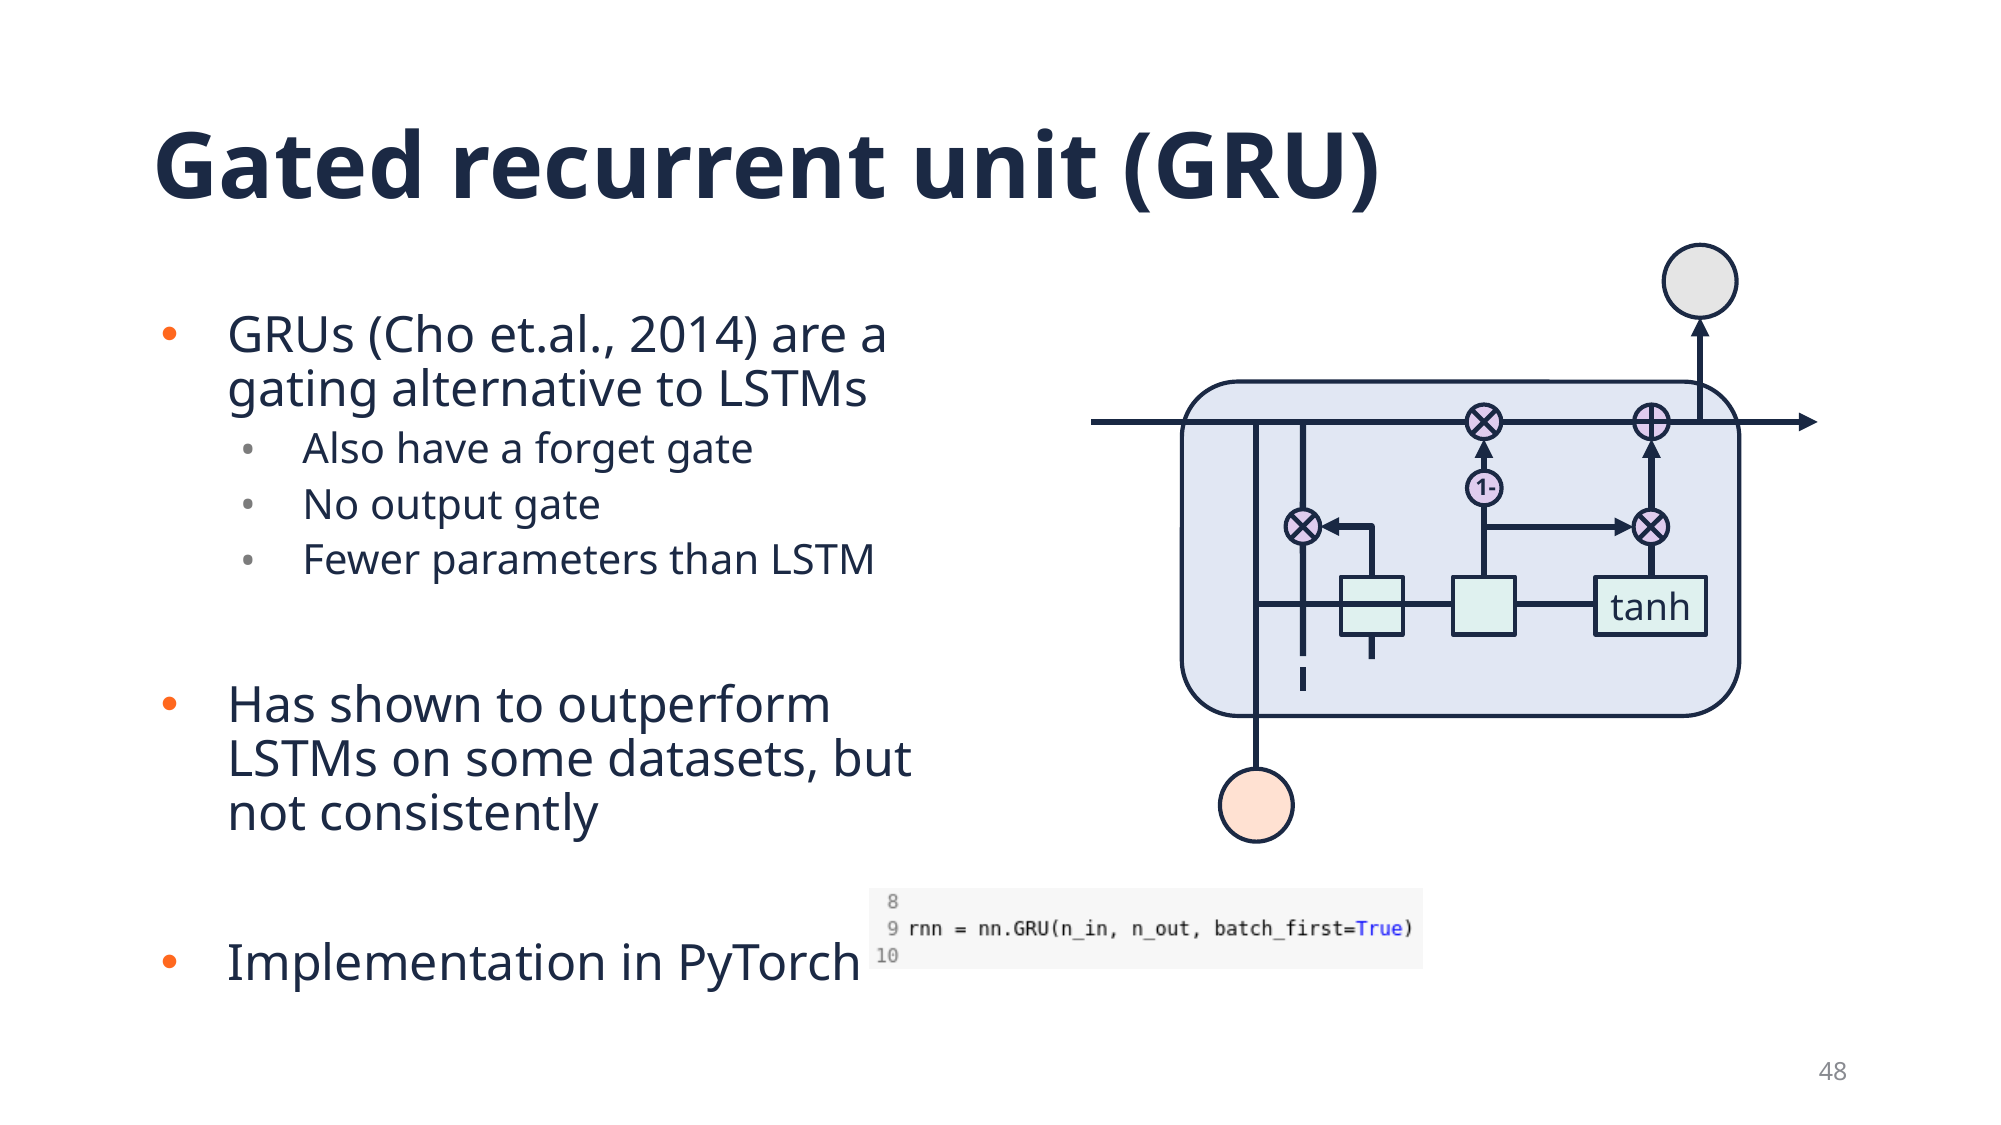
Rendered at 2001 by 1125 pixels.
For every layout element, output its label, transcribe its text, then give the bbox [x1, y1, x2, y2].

list GRUs (Cho et.al., 2014) are a gating alternative to LSTMs Also have a forget gate No output gate Fewer parameters than LSTM Has shown to outperform LSTMs on some datasets, but not consistently Implementation in PyTorch [137, 302, 1000, 1004]
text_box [1090, 244, 1818, 842]
picture [869, 888, 1423, 969]
slide_number 48 [1412, 1042, 1863, 1103]
title Gated recurrent unit (GRU) [137, 59, 1863, 278]
